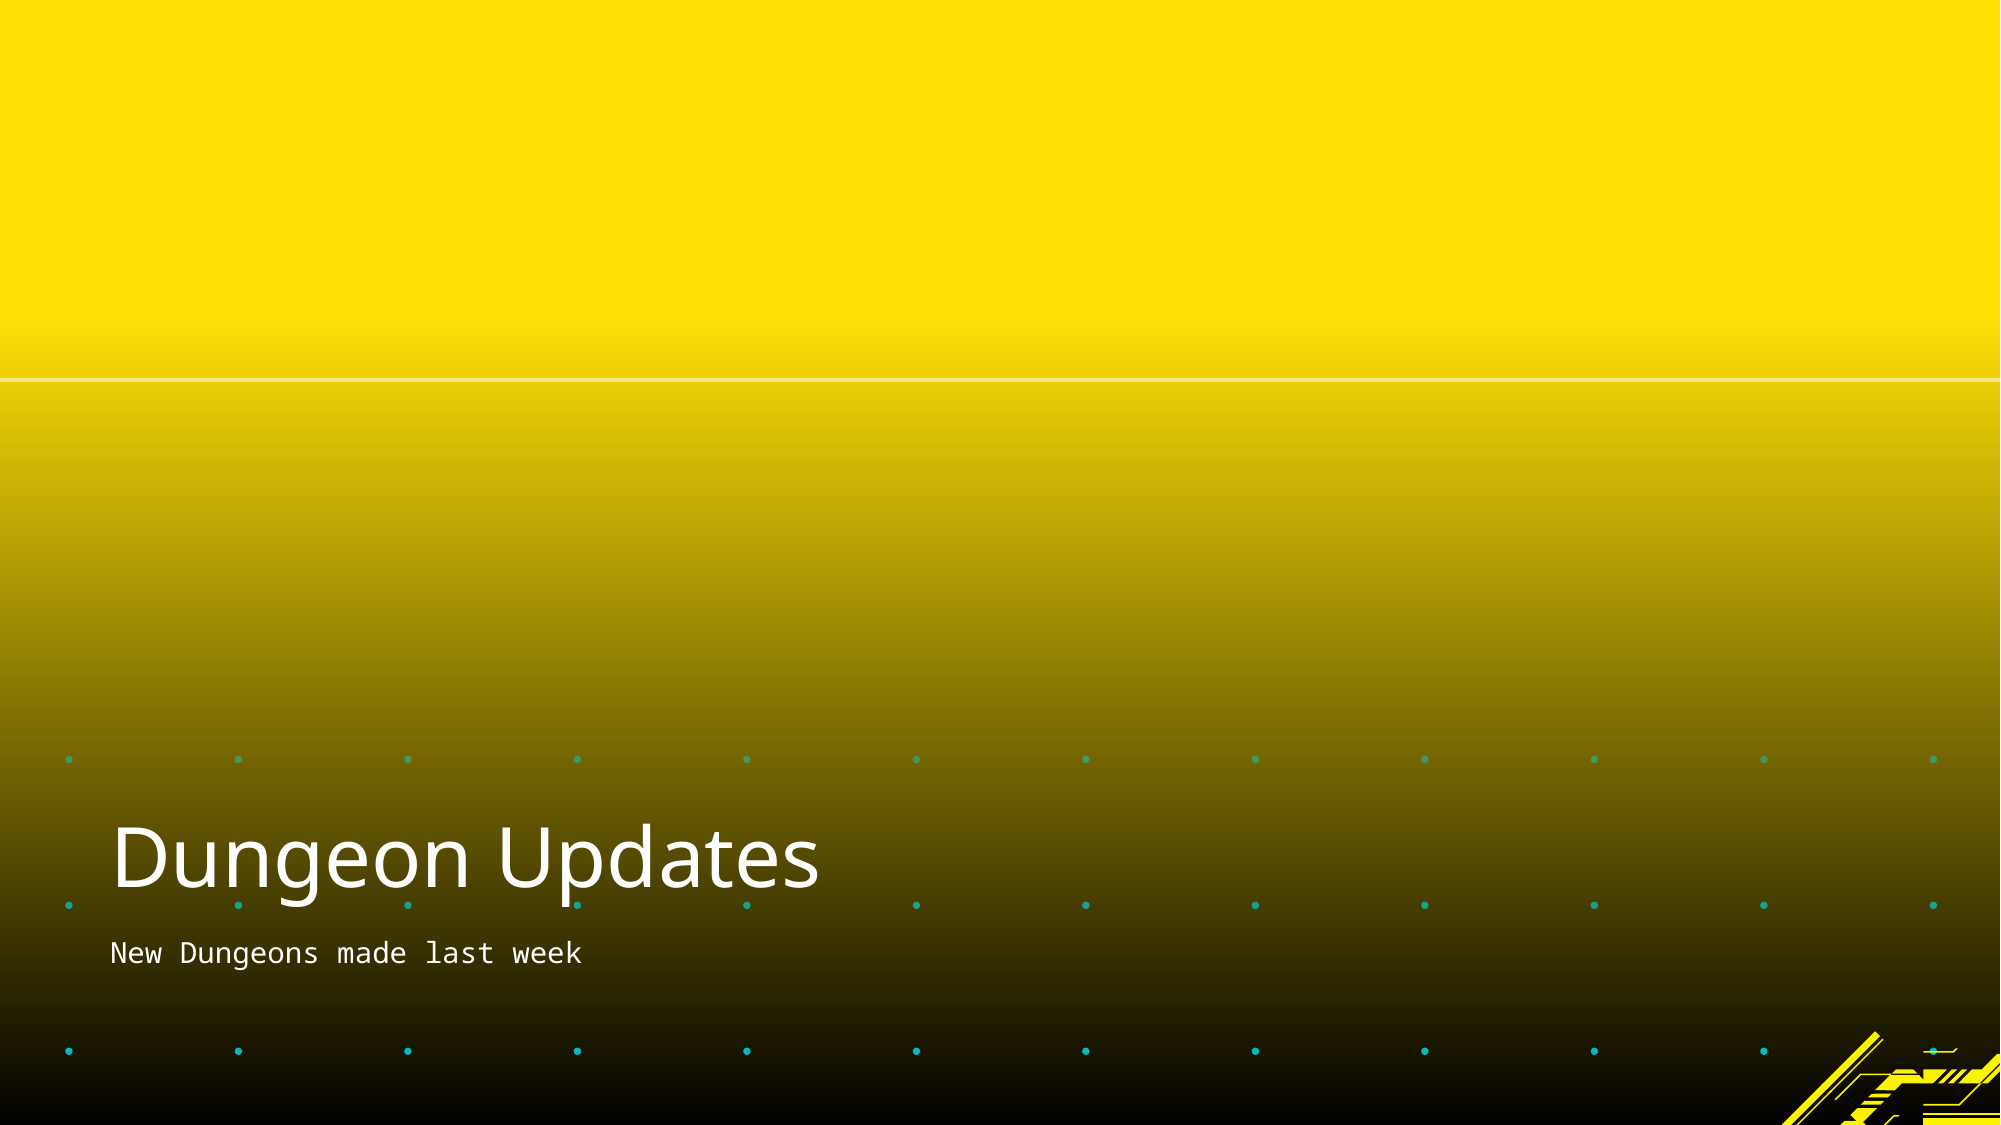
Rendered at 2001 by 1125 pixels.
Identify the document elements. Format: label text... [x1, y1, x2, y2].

text_box New Dungeons made last week [95, 916, 1633, 977]
text_box Dungeon Updates [95, 776, 1342, 912]
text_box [1785, 1047, 2000, 1125]
